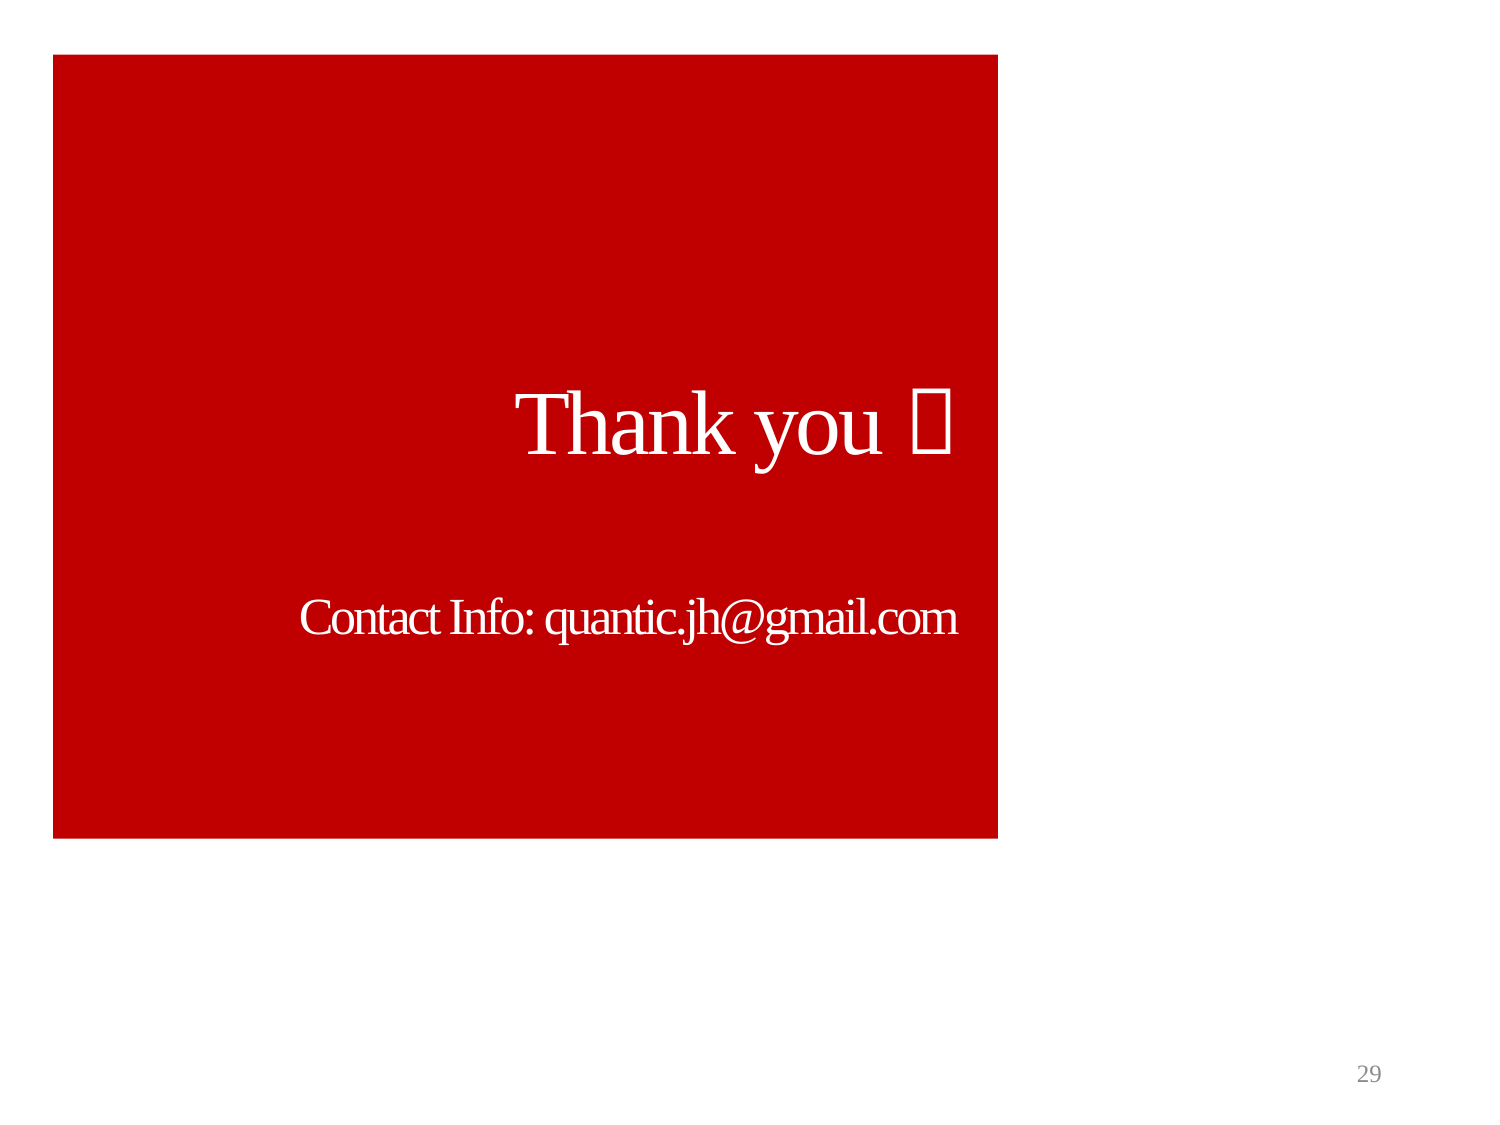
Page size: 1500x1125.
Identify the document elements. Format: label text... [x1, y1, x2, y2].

text_box [52, 53, 999, 840]
text_box Thank you  Contact Info: quantic.jh@gmail.com [76, 135, 975, 653]
slide_number 29 [1059, 1042, 1397, 1103]
